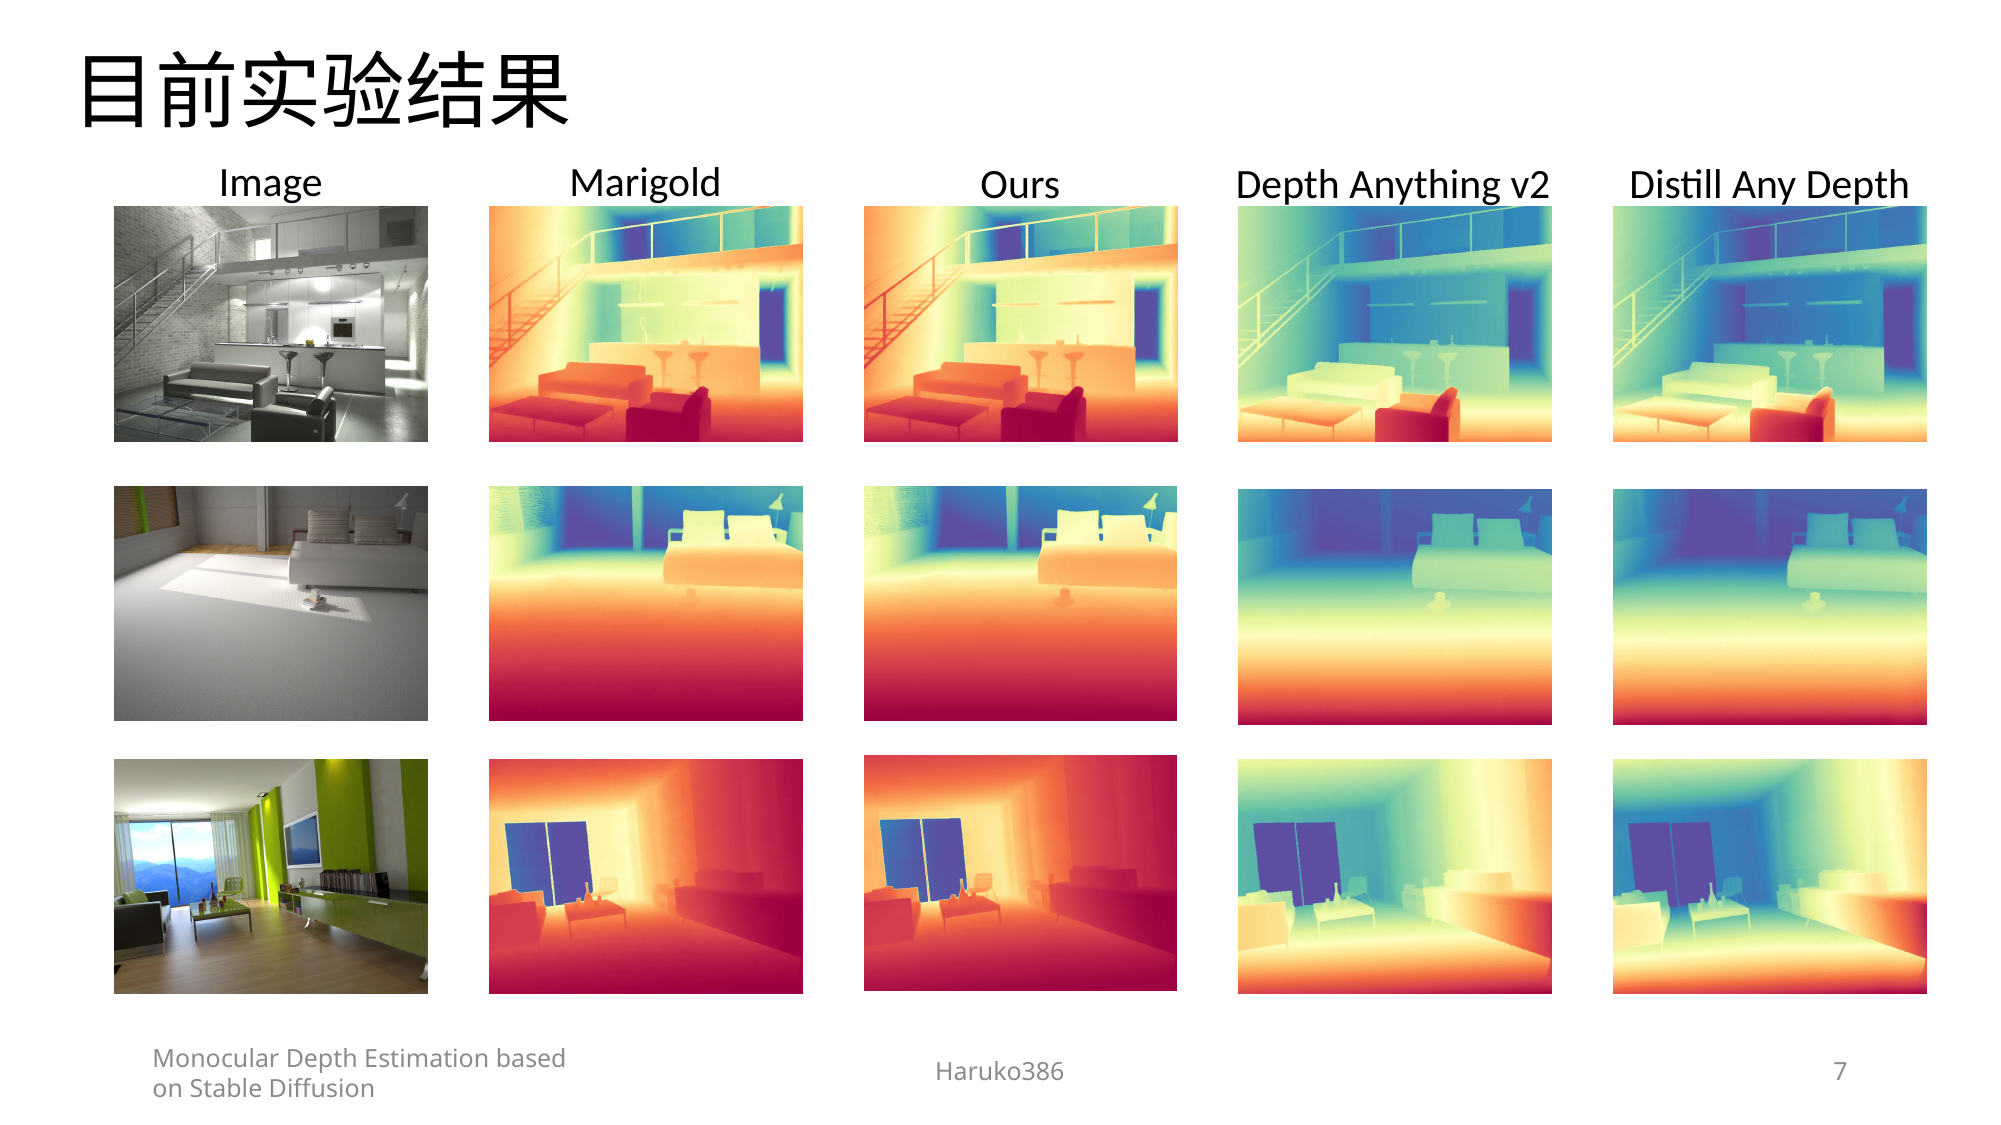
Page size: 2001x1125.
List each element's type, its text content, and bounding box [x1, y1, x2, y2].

slide_number 6 [1412, 1042, 1863, 1103]
text_box Ours [841, 149, 1200, 215]
footer Haruko386 [662, 1042, 1338, 1103]
picture [114, 759, 428, 994]
picture [114, 486, 428, 721]
picture [864, 755, 1177, 991]
picture [1238, 759, 1552, 994]
picture [114, 206, 428, 442]
picture [864, 486, 1177, 721]
picture [489, 206, 803, 442]
text_box Image [152, 147, 389, 206]
text_box Marigold [527, 147, 764, 206]
title 目前实验结果 [57, 41, 1783, 158]
slide_number Monocular Depth Estimation based on Stable Diffusion [137, 1042, 588, 1103]
picture [1238, 206, 1552, 442]
text_box Depth Anything v2 [1214, 149, 1572, 215]
picture [864, 206, 1178, 442]
picture [489, 759, 803, 994]
text_box Distill Any Depth [1591, 149, 1949, 215]
picture [1238, 489, 1552, 725]
picture [1613, 206, 1927, 442]
picture [489, 486, 803, 721]
picture [1613, 489, 1927, 725]
picture [1613, 759, 1927, 994]
